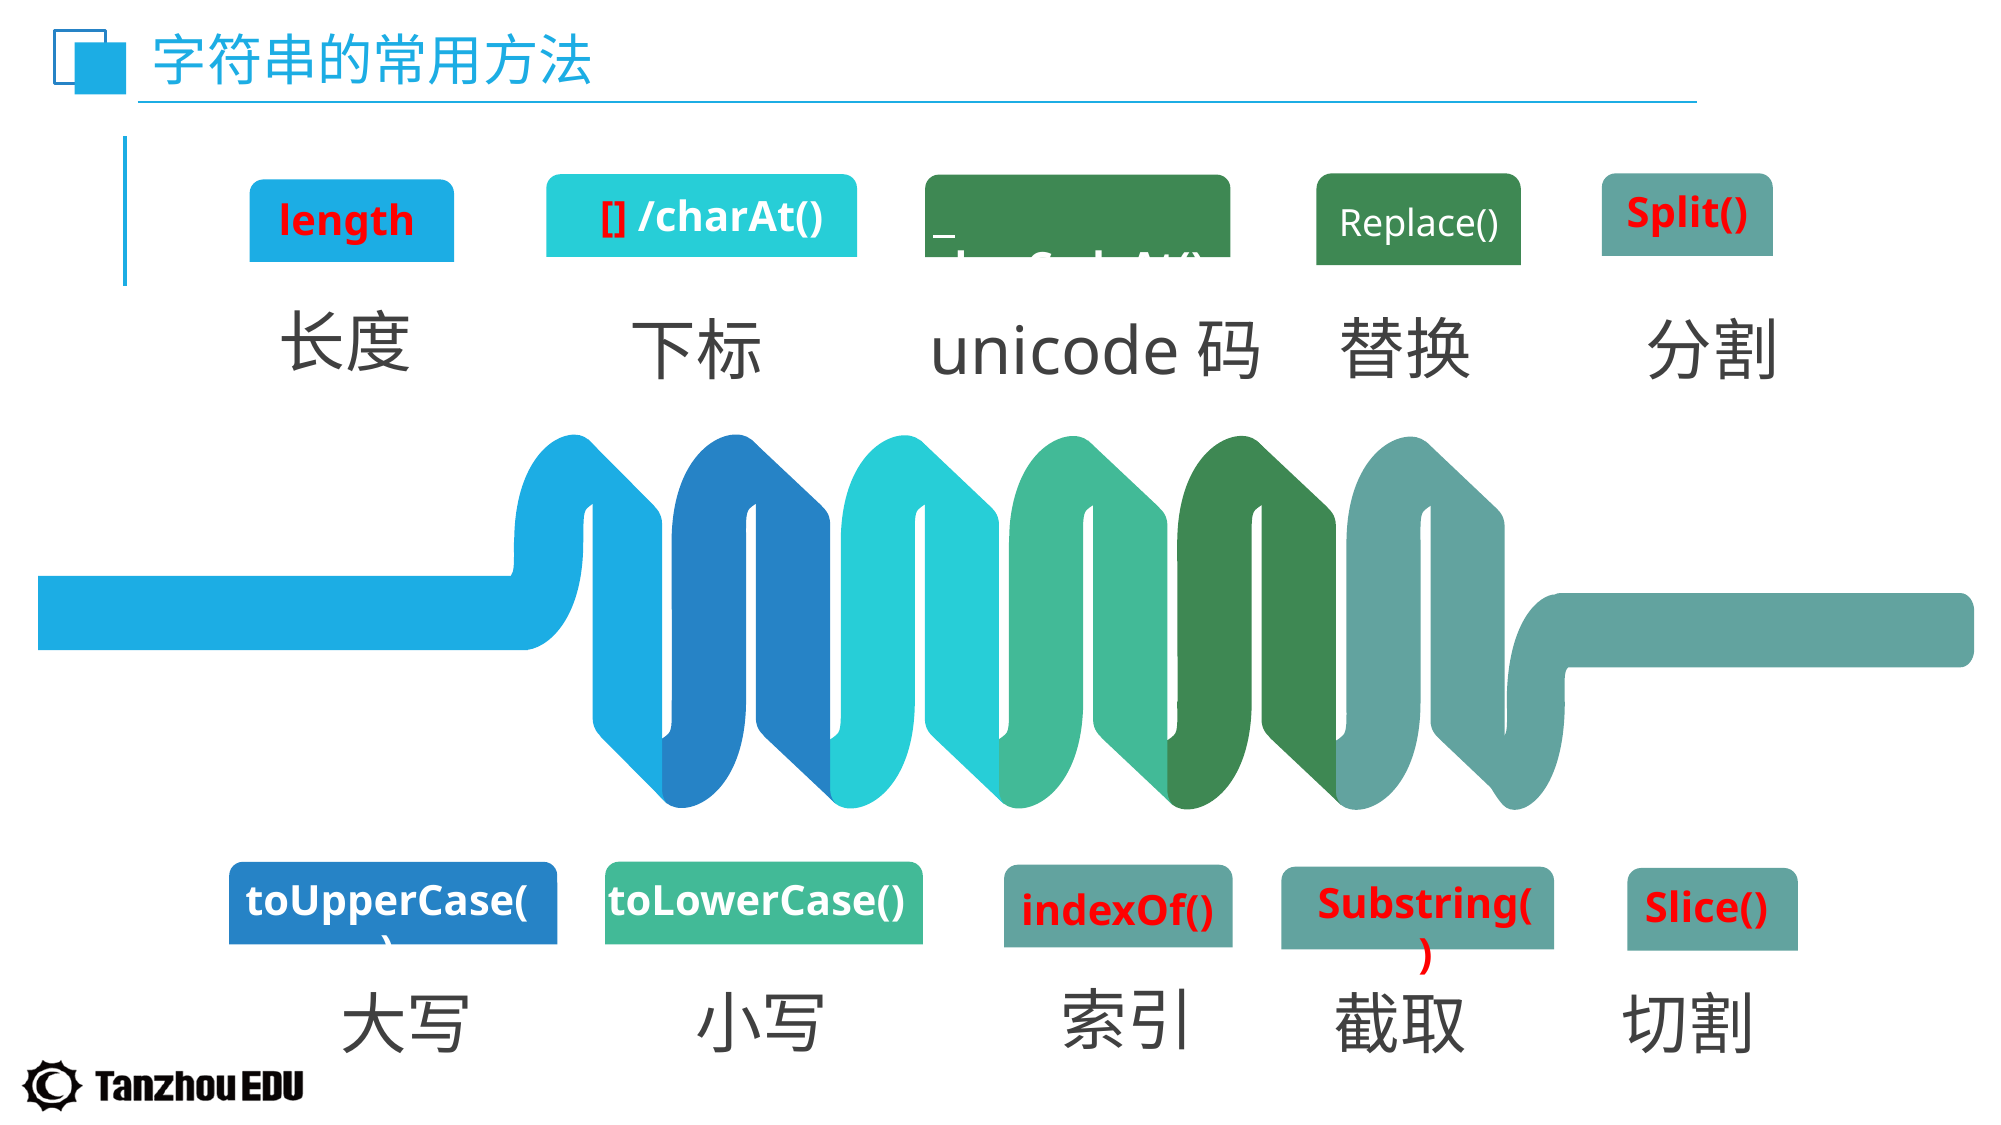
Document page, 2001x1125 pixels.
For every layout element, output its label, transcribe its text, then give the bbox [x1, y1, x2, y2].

text_box 切割 [1491, 950, 1885, 1070]
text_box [840, 423, 1005, 821]
text_box 下标 [499, 276, 893, 396]
text_box 索引 [930, 946, 1281, 1065]
text_box 大写 [210, 951, 604, 1070]
text_box [1516, 593, 1975, 810]
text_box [1281, 866, 1555, 950]
text_box 长度 [149, 268, 543, 388]
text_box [918, 174, 1244, 258]
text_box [632, 422, 836, 820]
text_box 截取 [1281, 956, 1491, 1070]
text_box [1003, 864, 1236, 948]
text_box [1601, 173, 1774, 257]
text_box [228, 861, 558, 945]
picture [2, 1031, 328, 1125]
text_box 小写 [565, 949, 959, 1069]
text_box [581, 861, 942, 945]
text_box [1627, 867, 1799, 951]
text_box 分割 [1516, 276, 1909, 396]
text_box 字符串的常用方法 [141, 34, 732, 90]
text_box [1316, 173, 1522, 266]
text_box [1346, 424, 1511, 822]
text_box unicode码 [900, 276, 1293, 396]
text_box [1138, 424, 1342, 822]
text_box 替换 [1209, 275, 1602, 395]
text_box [249, 179, 455, 263]
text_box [1012, 435, 1173, 809]
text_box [37, 434, 668, 804]
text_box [541, 173, 865, 257]
